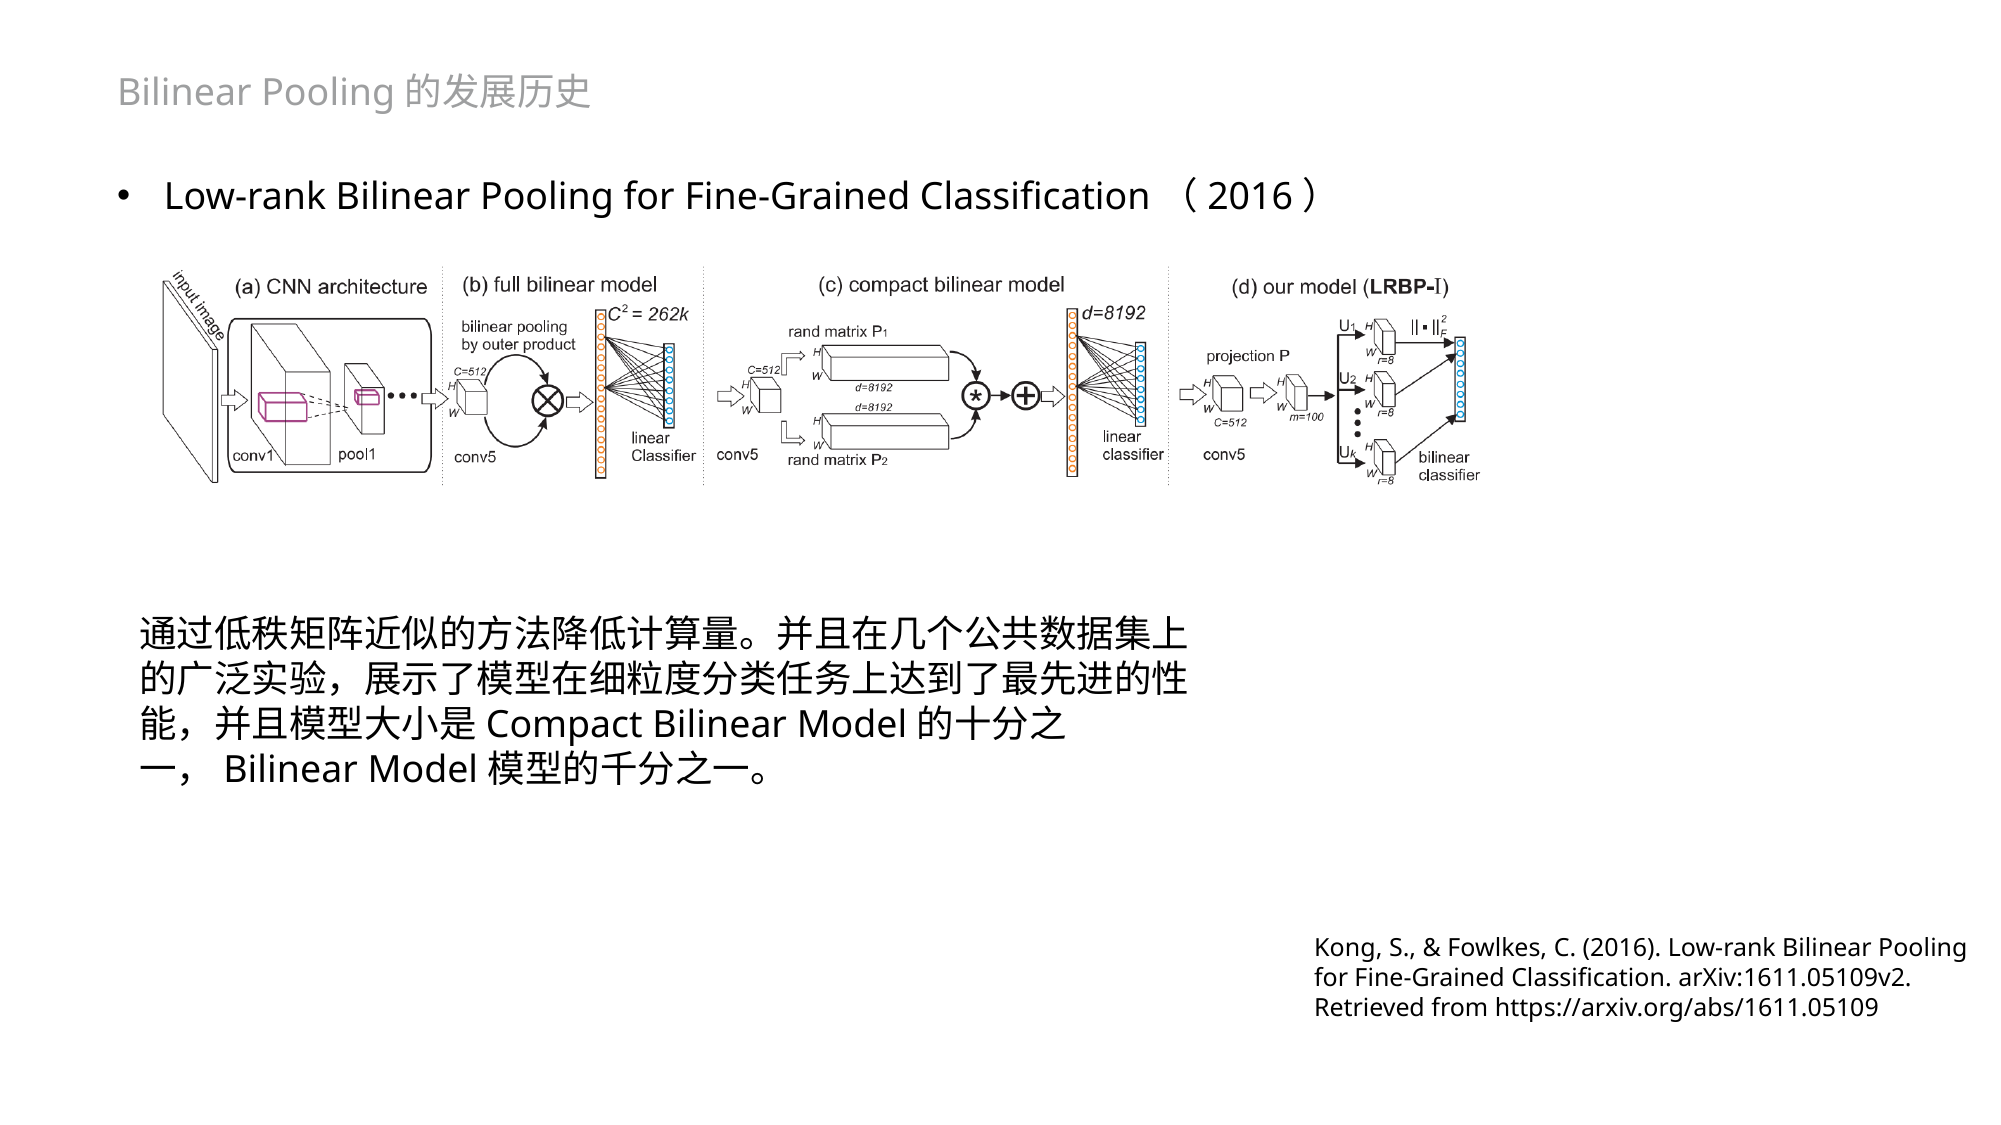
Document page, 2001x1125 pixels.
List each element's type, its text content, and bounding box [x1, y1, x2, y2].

picture [124, 245, 1510, 501]
text_box 通过低秩矩阵近似的方法降低计算量。并且在几个公共数据集上的广泛实验，展示了模型在细粒度分类任务上达到了最先进的性能，并且模型大小是Compact Bilinear Model的十分之一，Bilinear Model模型的千分之一。 [124, 602, 1228, 798]
text_box Bilinear Pooling的发展历史 [102, 78, 708, 121]
text_box Kong, S., & Fowlkes, C. (2016). Low-rank Bilinear Pooling for Fine-Grained Classification. arXiv:1611.05109v2. Retrieved from https://arxiv.org/abs/1611.05109 [1299, 924, 1989, 1029]
text_box Low-rank Bilinear Pooling for Fine-Grained Classification（2016） [102, 164, 1376, 225]
